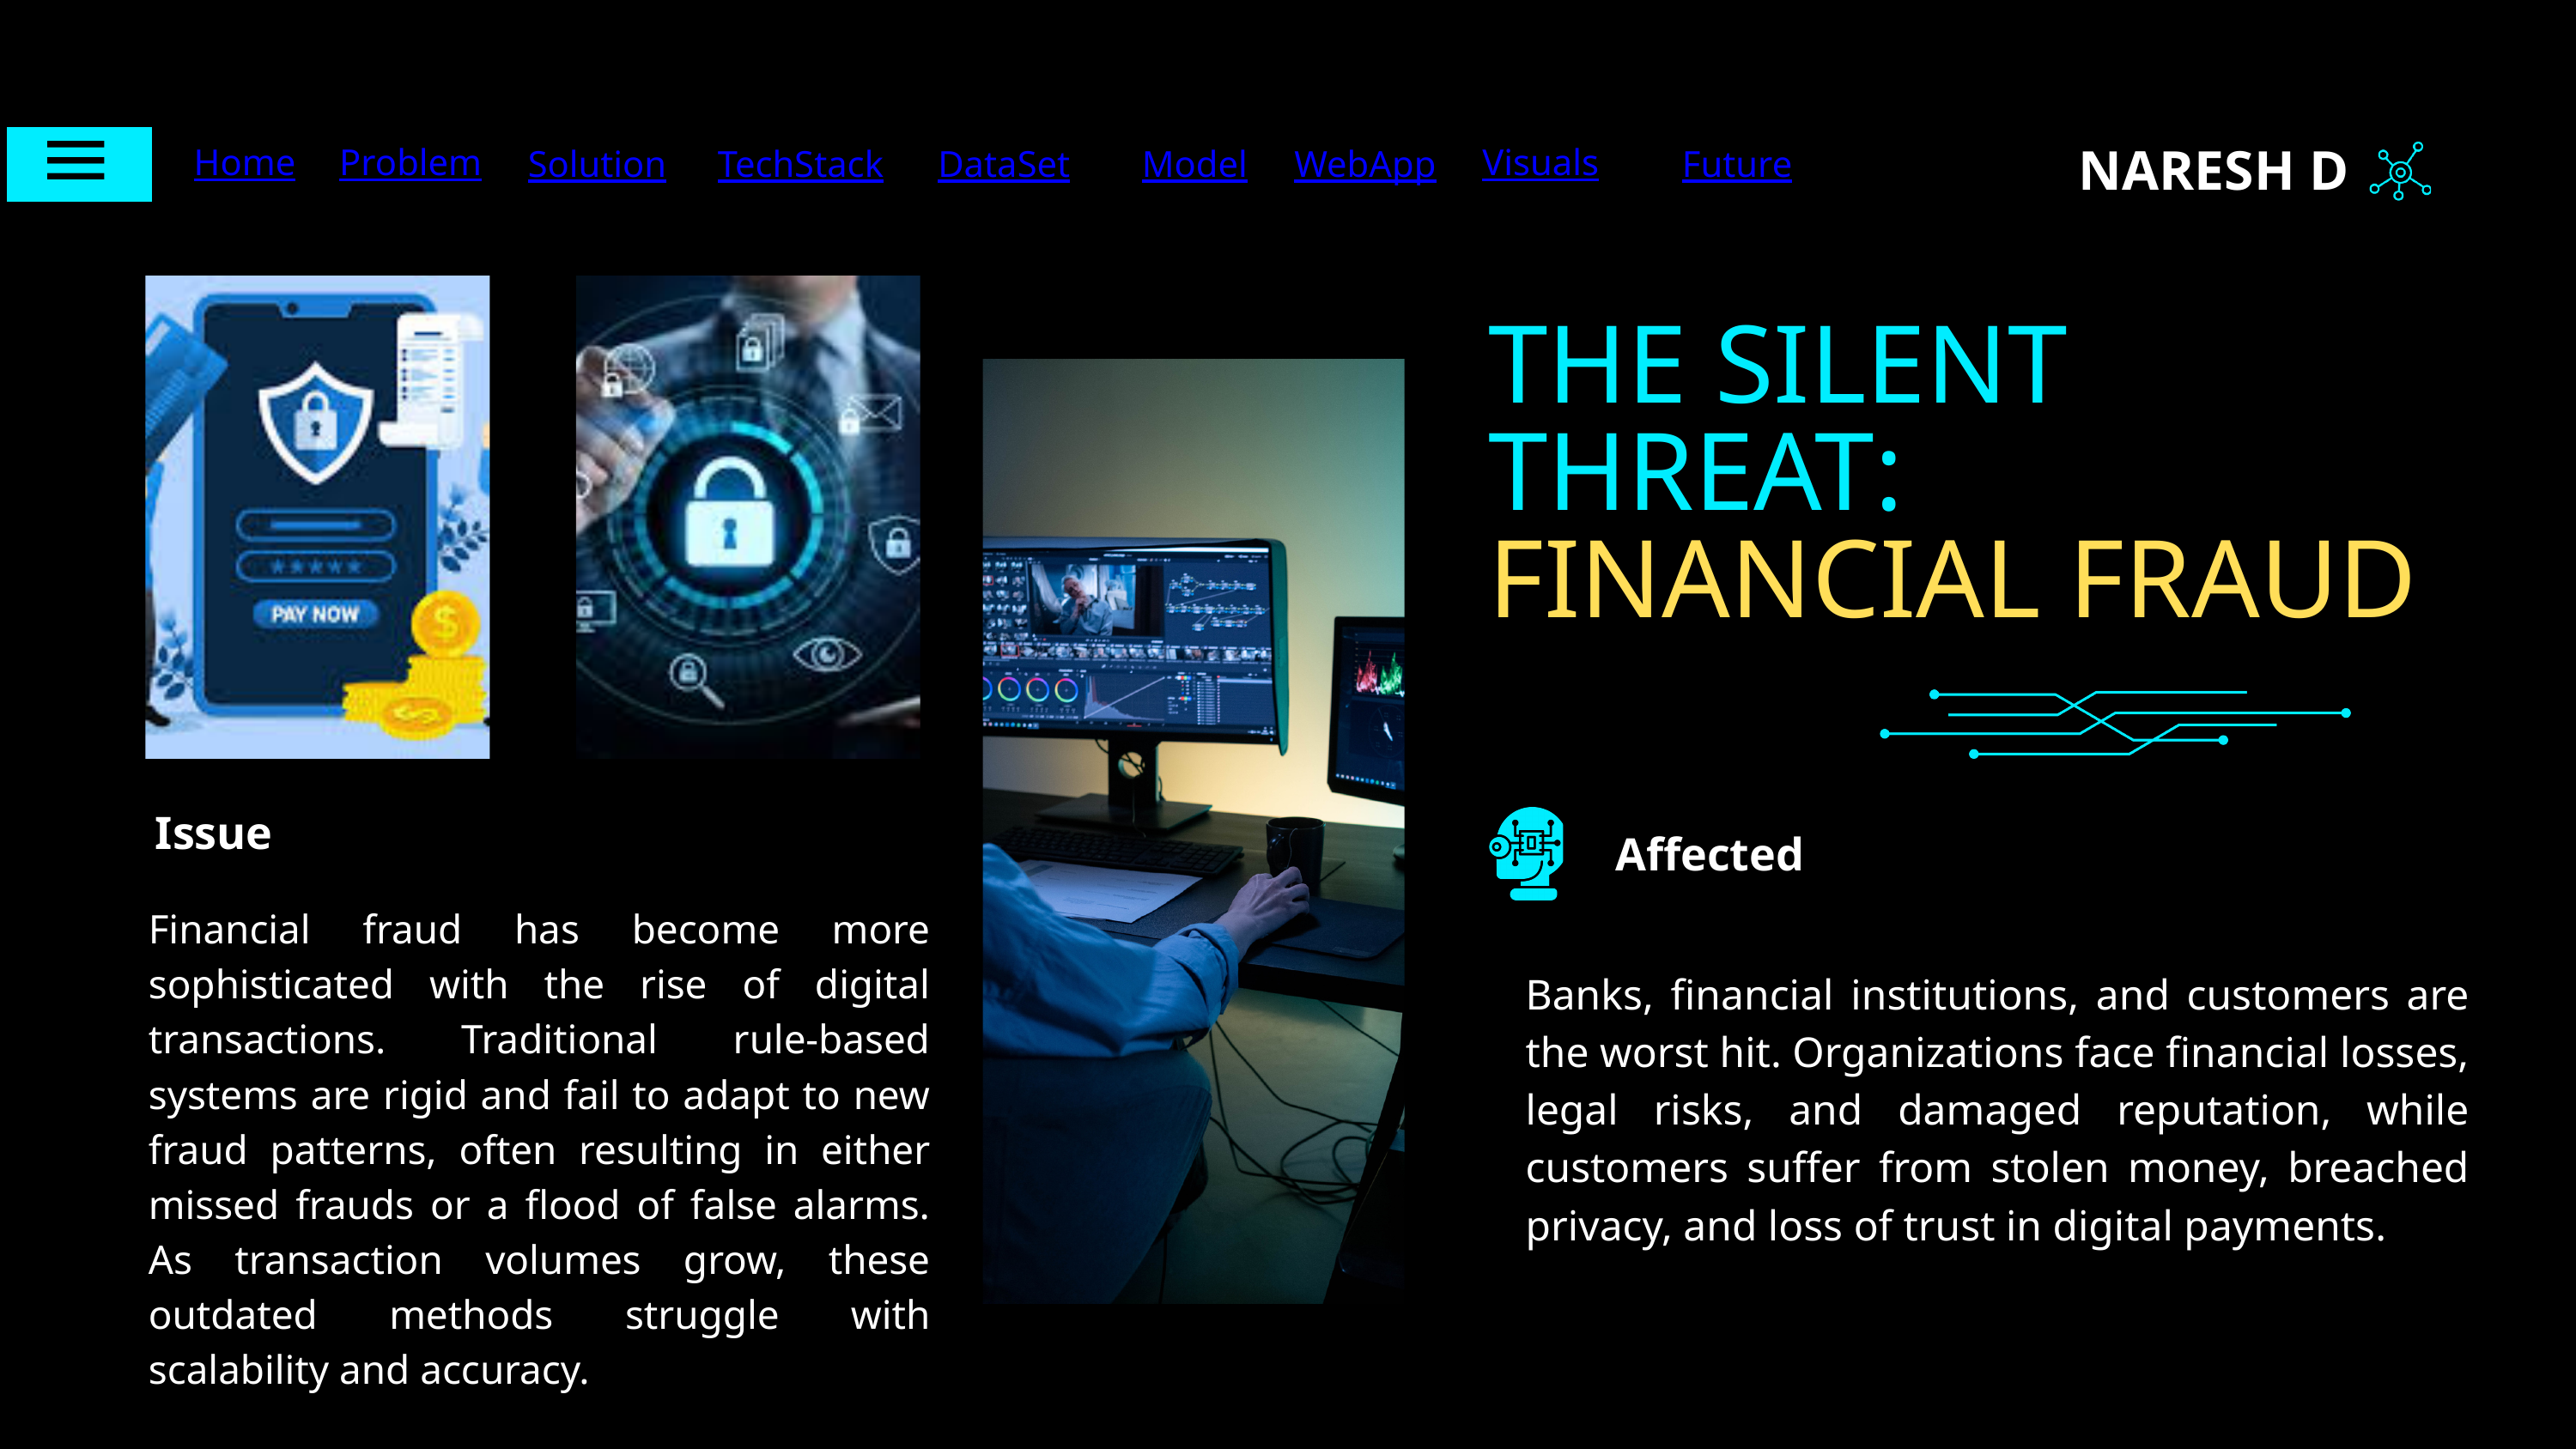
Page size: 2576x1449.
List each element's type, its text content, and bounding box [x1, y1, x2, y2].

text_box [982, 359, 1405, 1304]
text_box [2369, 141, 2432, 201]
text_box Issue [155, 795, 931, 858]
text_box [1488, 804, 1564, 900]
text_box Financial fraud has become more sophisticated with the rise of digital transactions. Traditional rule-based systems are rigid and fail to adapt to new fraud patterns, often resulting in either missed frauds or a flood of false alarms. As transaction volumes grow, these outdated methods struggle with scalability and accuracy. [148, 896, 931, 1392]
text_box Affected [1615, 816, 2117, 880]
text_box THE SILENT THREAT: FINANCIAL FRAUD [1488, 317, 2433, 640]
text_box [575, 275, 920, 759]
text_box [1879, 689, 2352, 759]
text_box Banks, financial institutions, and customers are the worst hit. Organizations face financial losses, legal risks, and damaged reputation, while customers suffer from stolen money, breached privacy, and loss of trust in digital payments. [1525, 961, 2471, 1249]
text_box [6, 126, 2349, 203]
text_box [145, 275, 490, 759]
